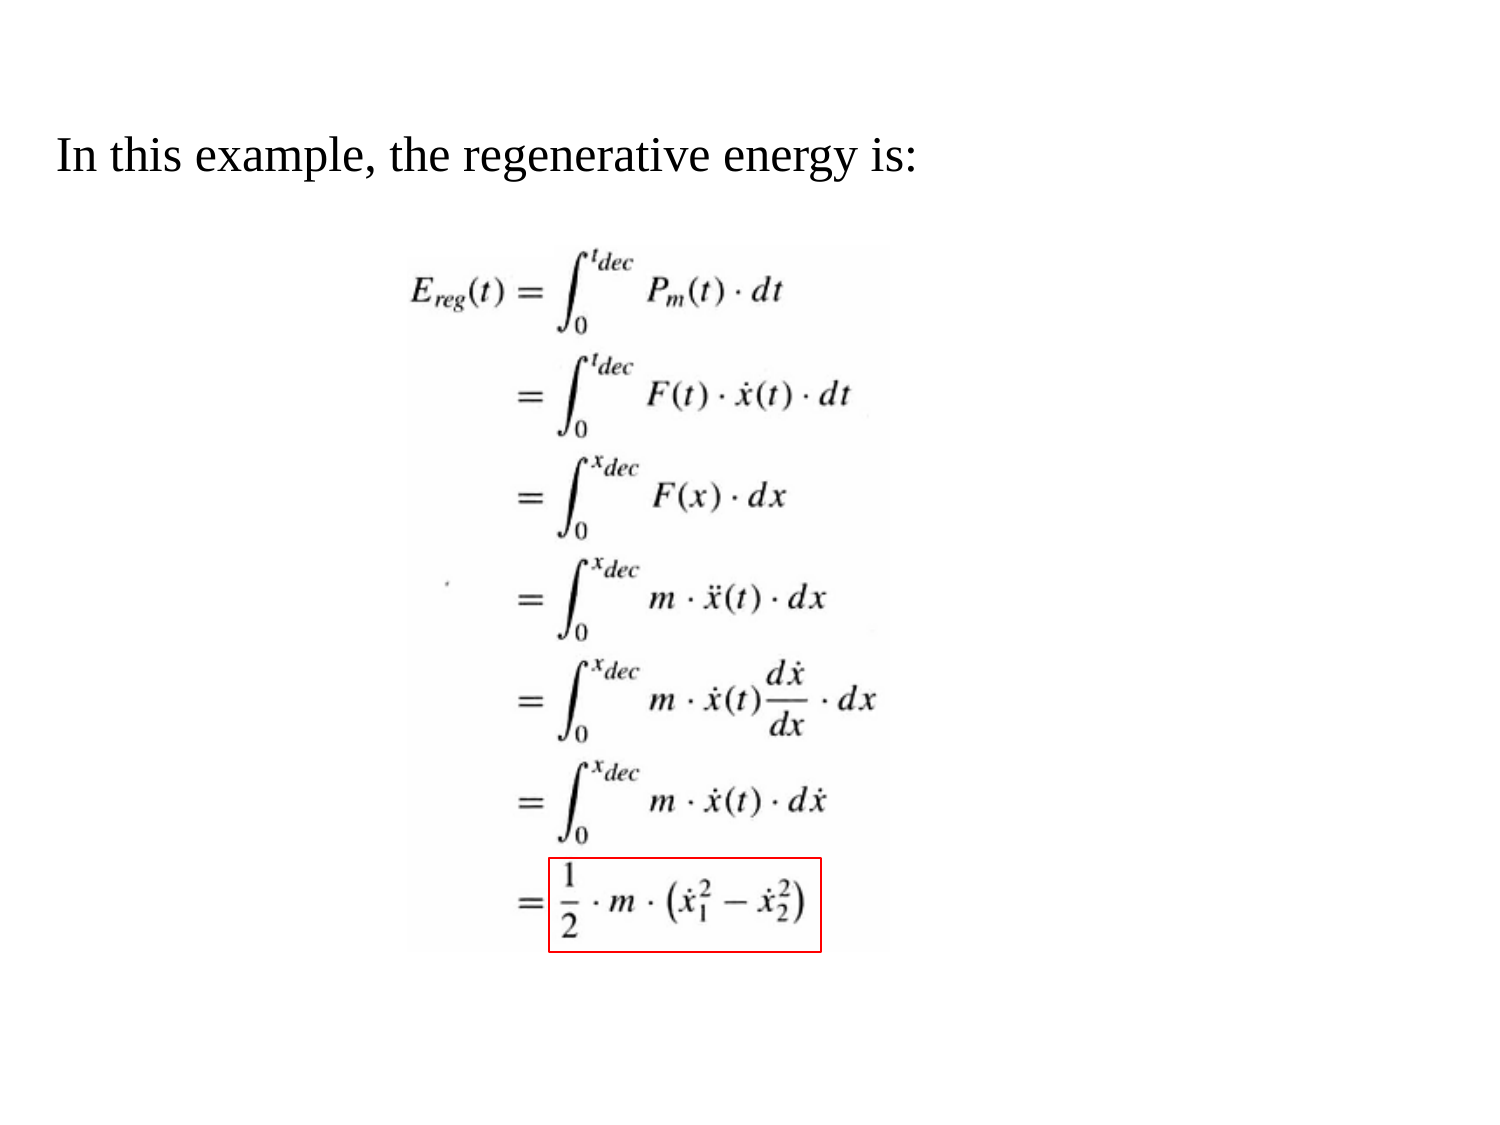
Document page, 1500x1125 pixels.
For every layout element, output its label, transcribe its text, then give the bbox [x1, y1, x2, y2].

text_box In this example, the regenerative energy is: [41, 113, 1010, 189]
picture [407, 243, 891, 953]
